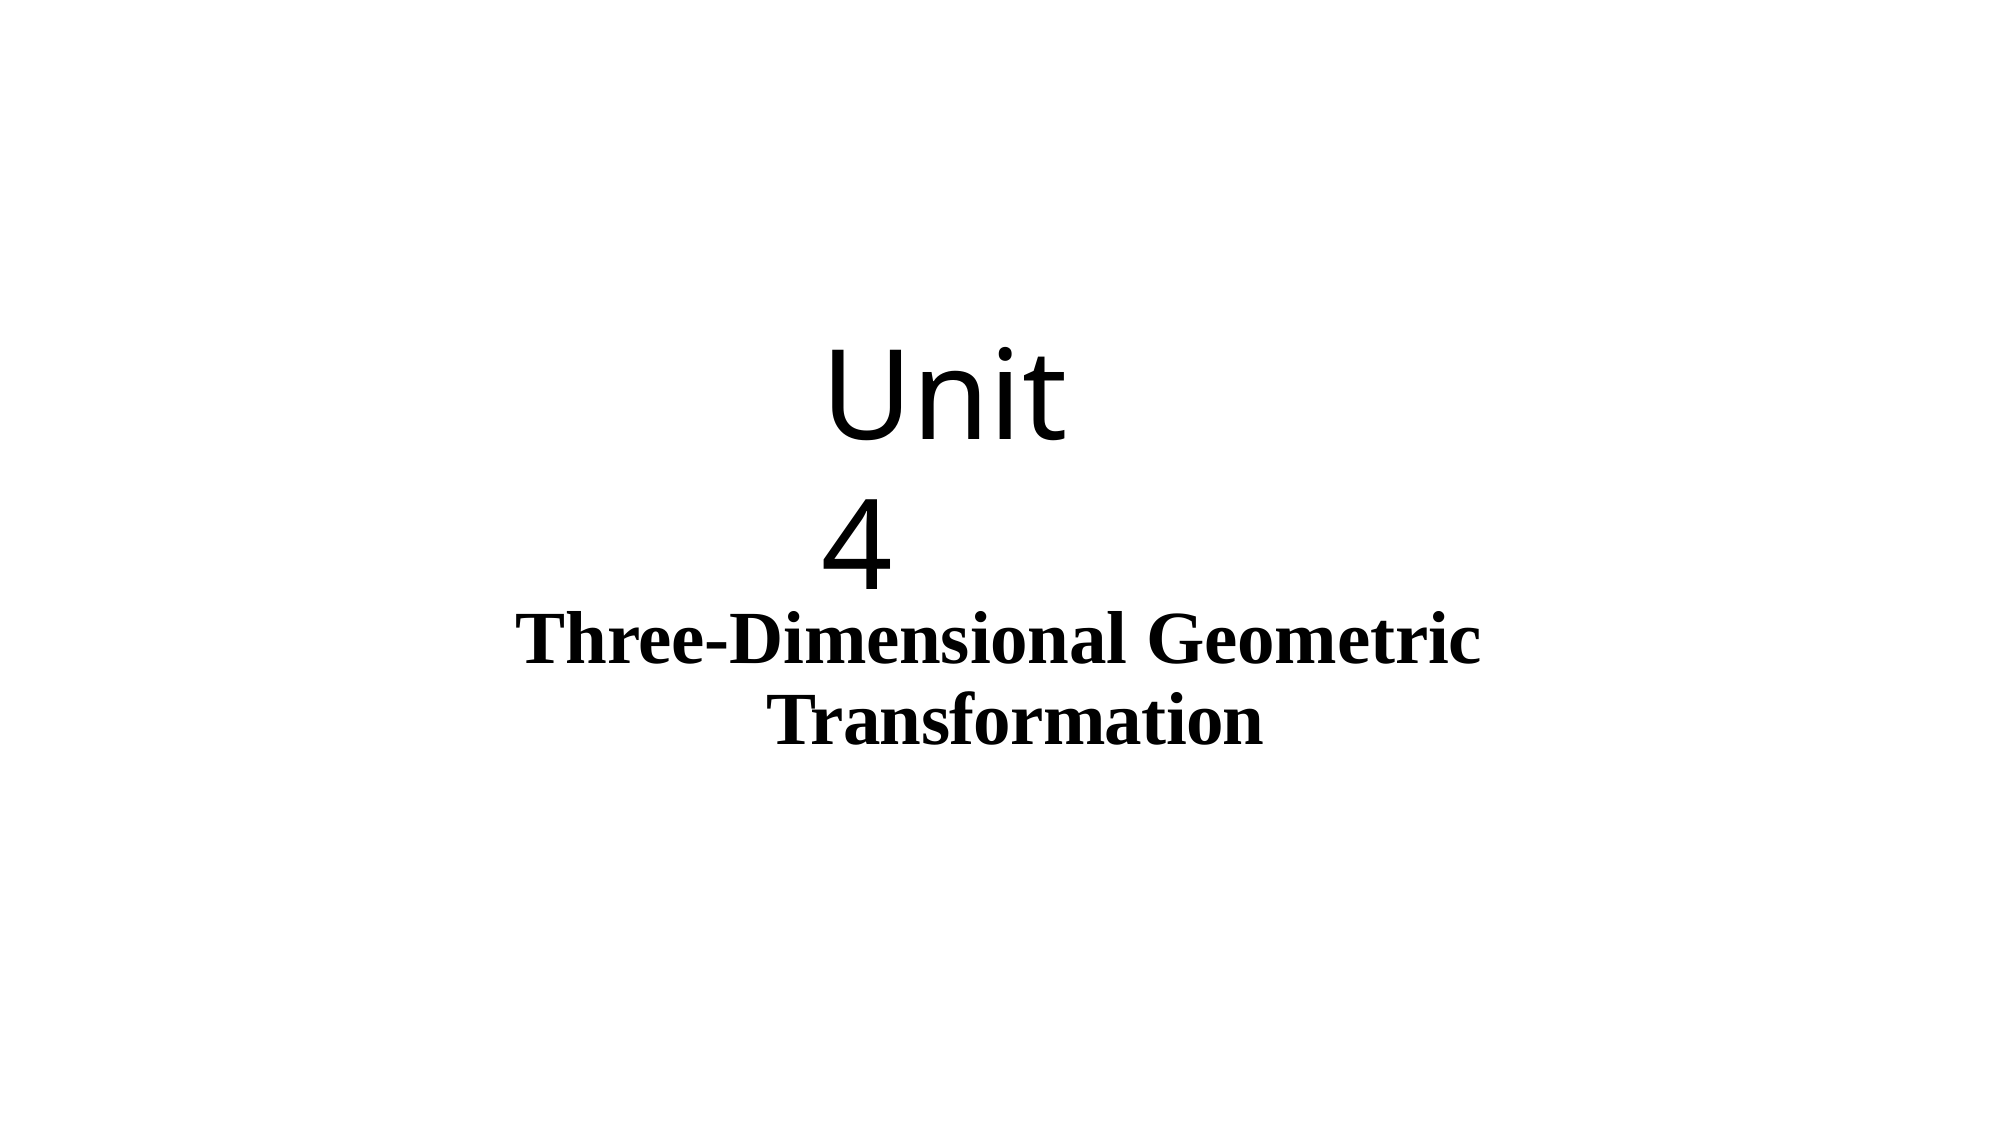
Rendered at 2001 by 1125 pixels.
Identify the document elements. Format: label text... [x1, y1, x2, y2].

subtitle Three-Dimensional Geometric Transformation [513, 584, 1487, 1125]
text_box Unit 4 [819, 312, 1129, 584]
